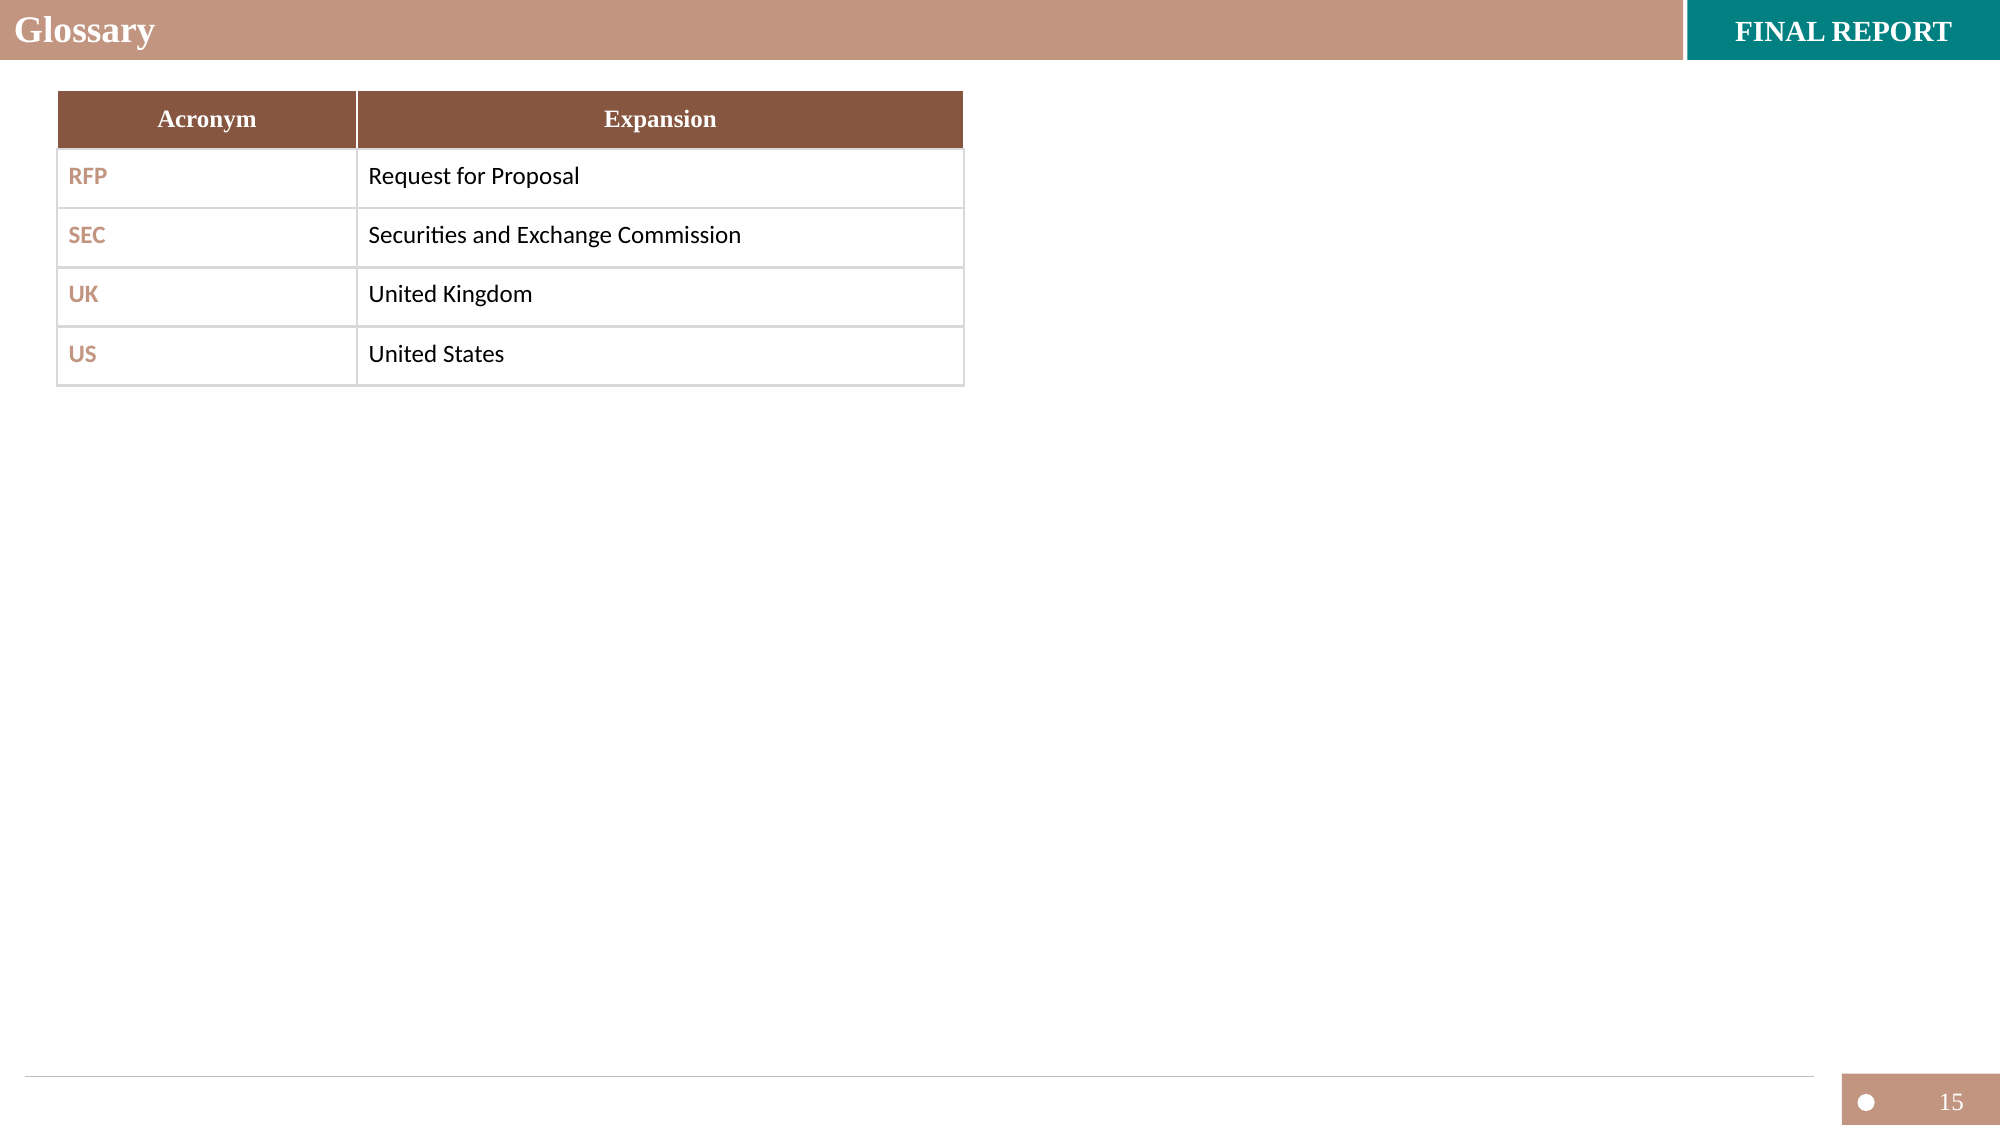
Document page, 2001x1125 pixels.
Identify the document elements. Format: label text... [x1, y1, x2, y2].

table_header Expansion [358, 91, 963, 148]
table_cell SEC [58, 209, 356, 266]
table_cell RFP [58, 150, 356, 207]
table_cell Securities and Exchange Commission [358, 209, 963, 266]
table_cell United States [358, 328, 963, 384]
table_cell UK [58, 269, 356, 325]
table_cell United Kingdom [358, 269, 963, 325]
title Glossary [0, 0, 1684, 60]
table_header Acronym [58, 91, 356, 148]
table_cell US [58, 328, 356, 384]
table_cell Request for Proposal [358, 150, 963, 207]
